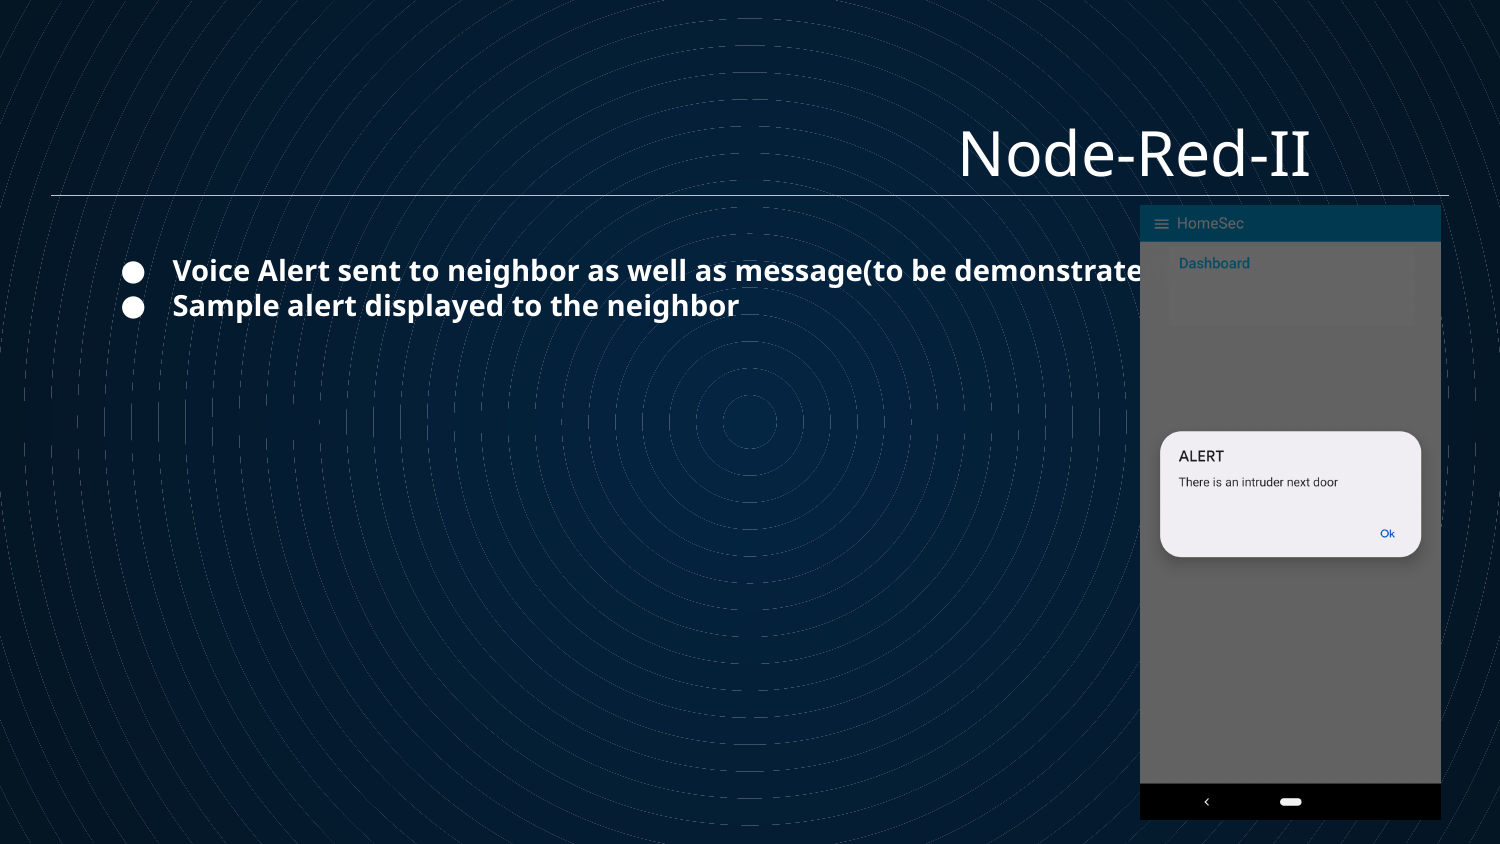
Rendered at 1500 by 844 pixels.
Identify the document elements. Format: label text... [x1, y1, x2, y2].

picture [1140, 242, 1441, 820]
text_box Voice Alert sent to neighbor as well as message(to be demonstrated). Sample alert displayed to the neighbor [82, 237, 1135, 337]
title Node-Red-II [42, 104, 1328, 205]
